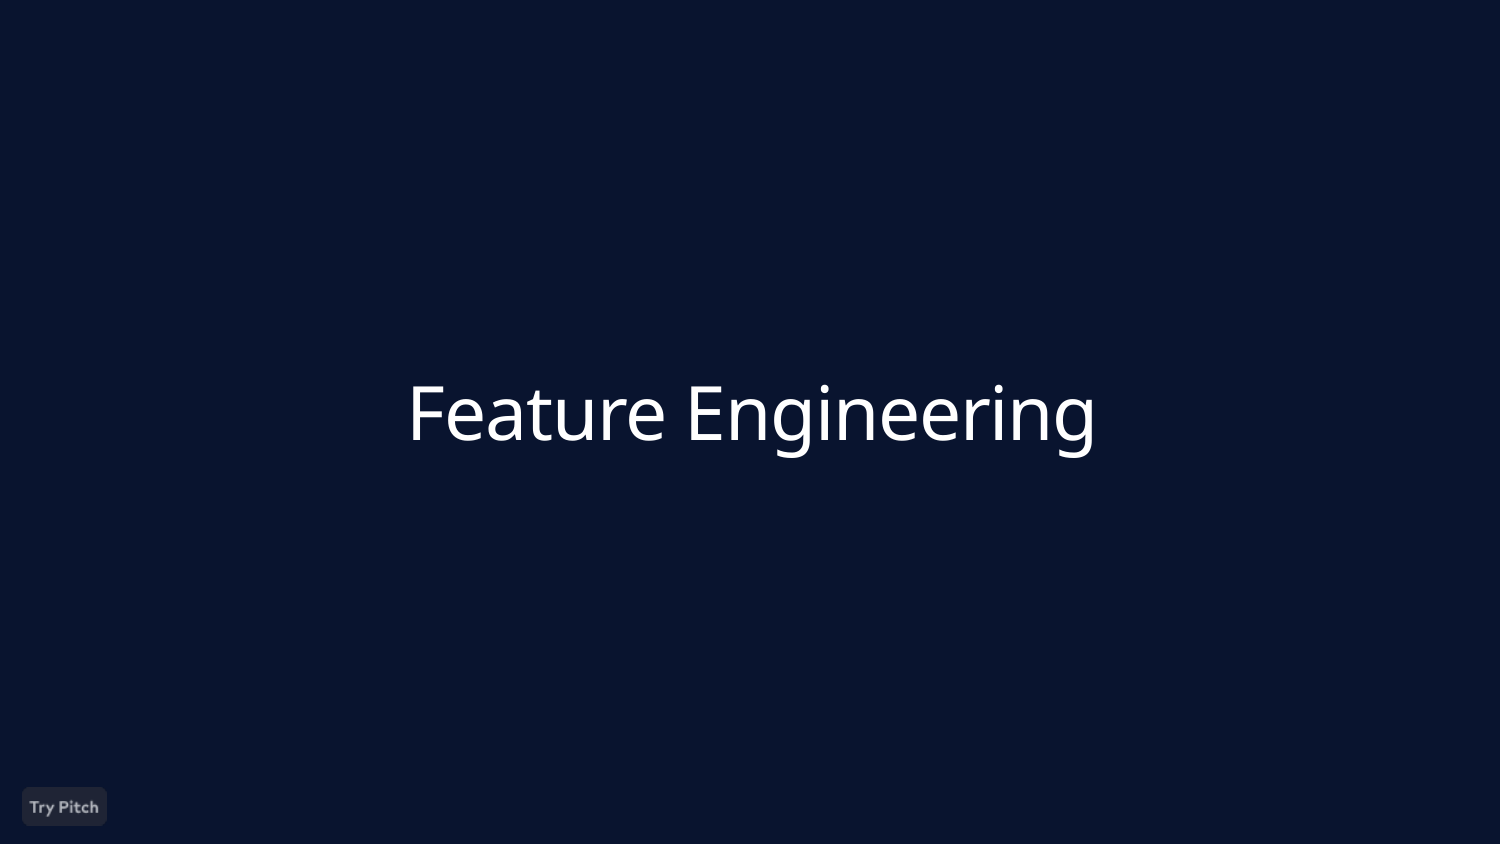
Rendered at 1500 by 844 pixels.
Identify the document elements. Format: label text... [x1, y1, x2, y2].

picture [22, 787, 107, 826]
text_box Feature Engineering [78, 388, 1429, 456]
